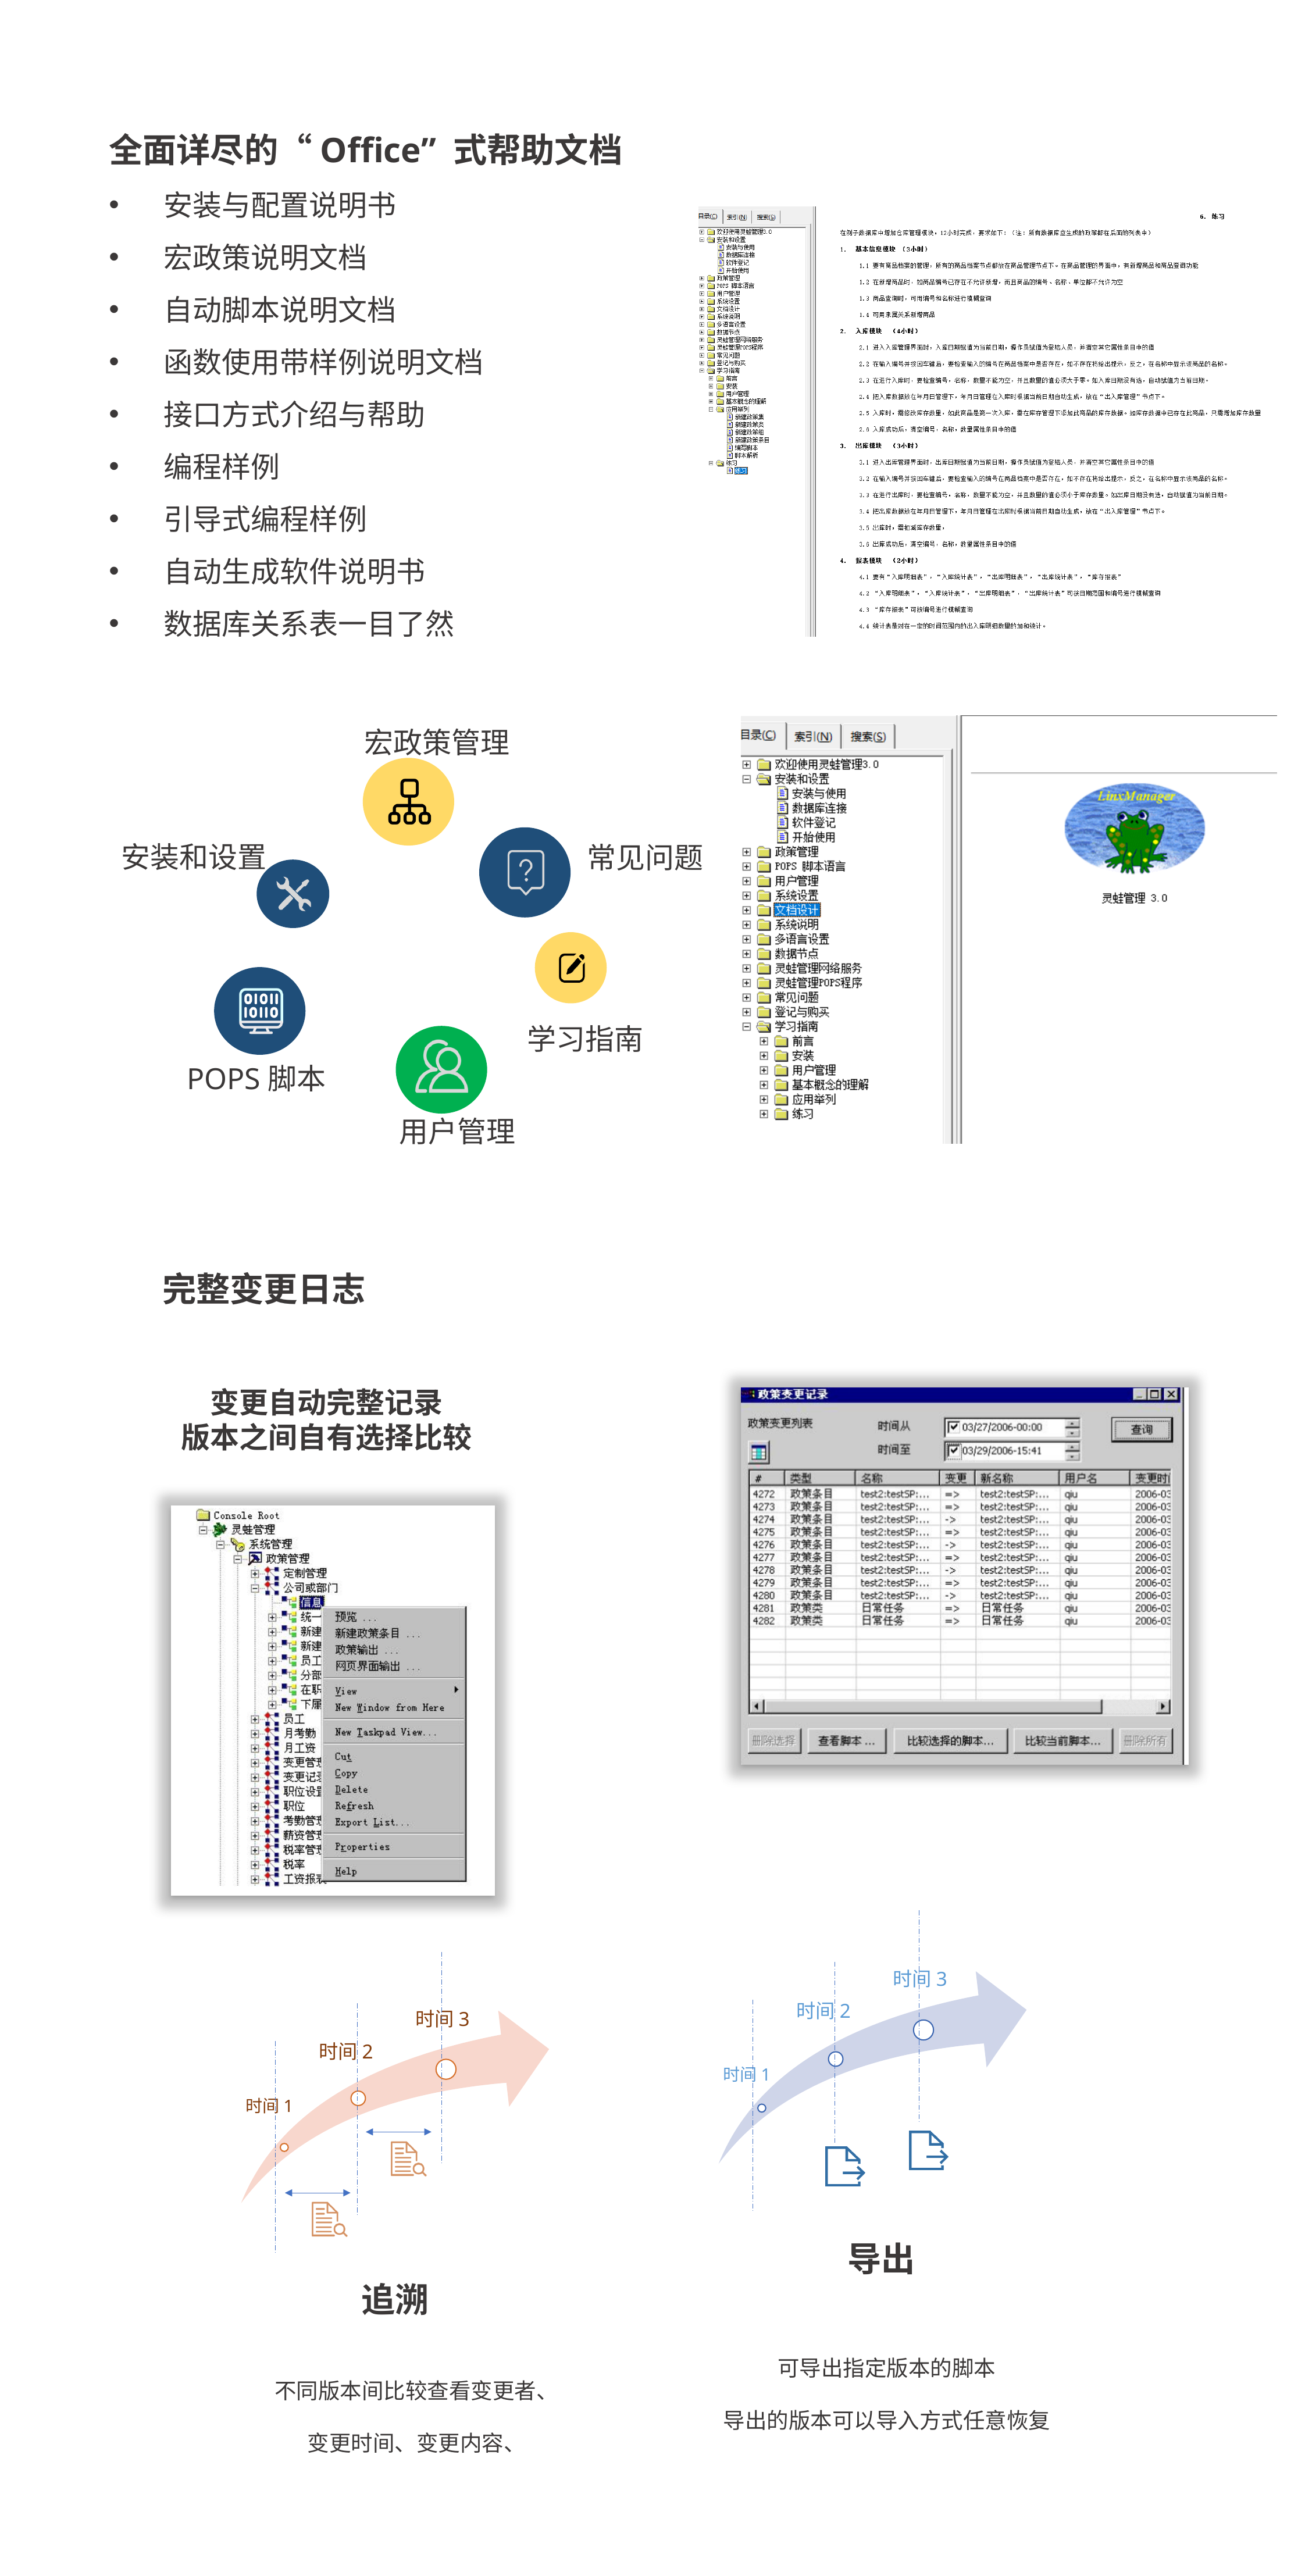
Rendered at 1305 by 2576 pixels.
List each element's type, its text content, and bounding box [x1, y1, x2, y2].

picture [698, 206, 1277, 637]
picture [741, 1387, 1189, 1765]
text_box 导出 [796, 2233, 967, 2283]
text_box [241, 1951, 550, 2254]
picture [741, 715, 1277, 1144]
text_box 可导出指定版本的脚本 导出的版本可以导入方式任意恢复 [683, 2324, 1091, 2437]
picture [171, 1505, 495, 1896]
text_box 全面详尽的“Office” 式帮助文档 安装与配置说明书 宏政策说明文档 自动脚本说明文档 函数使用带样例说明文档 接口方式介绍与帮助 编程样例 引导式编程样例 自动生成软件说明书 数据库关系表一目了然 [100, 104, 736, 758]
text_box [718, 1910, 1027, 2213]
text_box 追溯 [310, 2274, 480, 2324]
text_box 变更自动完整记录 版本之间自有选择比较 [121, 1380, 532, 1493]
text_box 完整变更日志 [154, 1243, 789, 1313]
text_box 不同版本间比较查看变更者、变更时间、变更内容、 [256, 2346, 577, 2460]
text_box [111, 720, 714, 1153]
